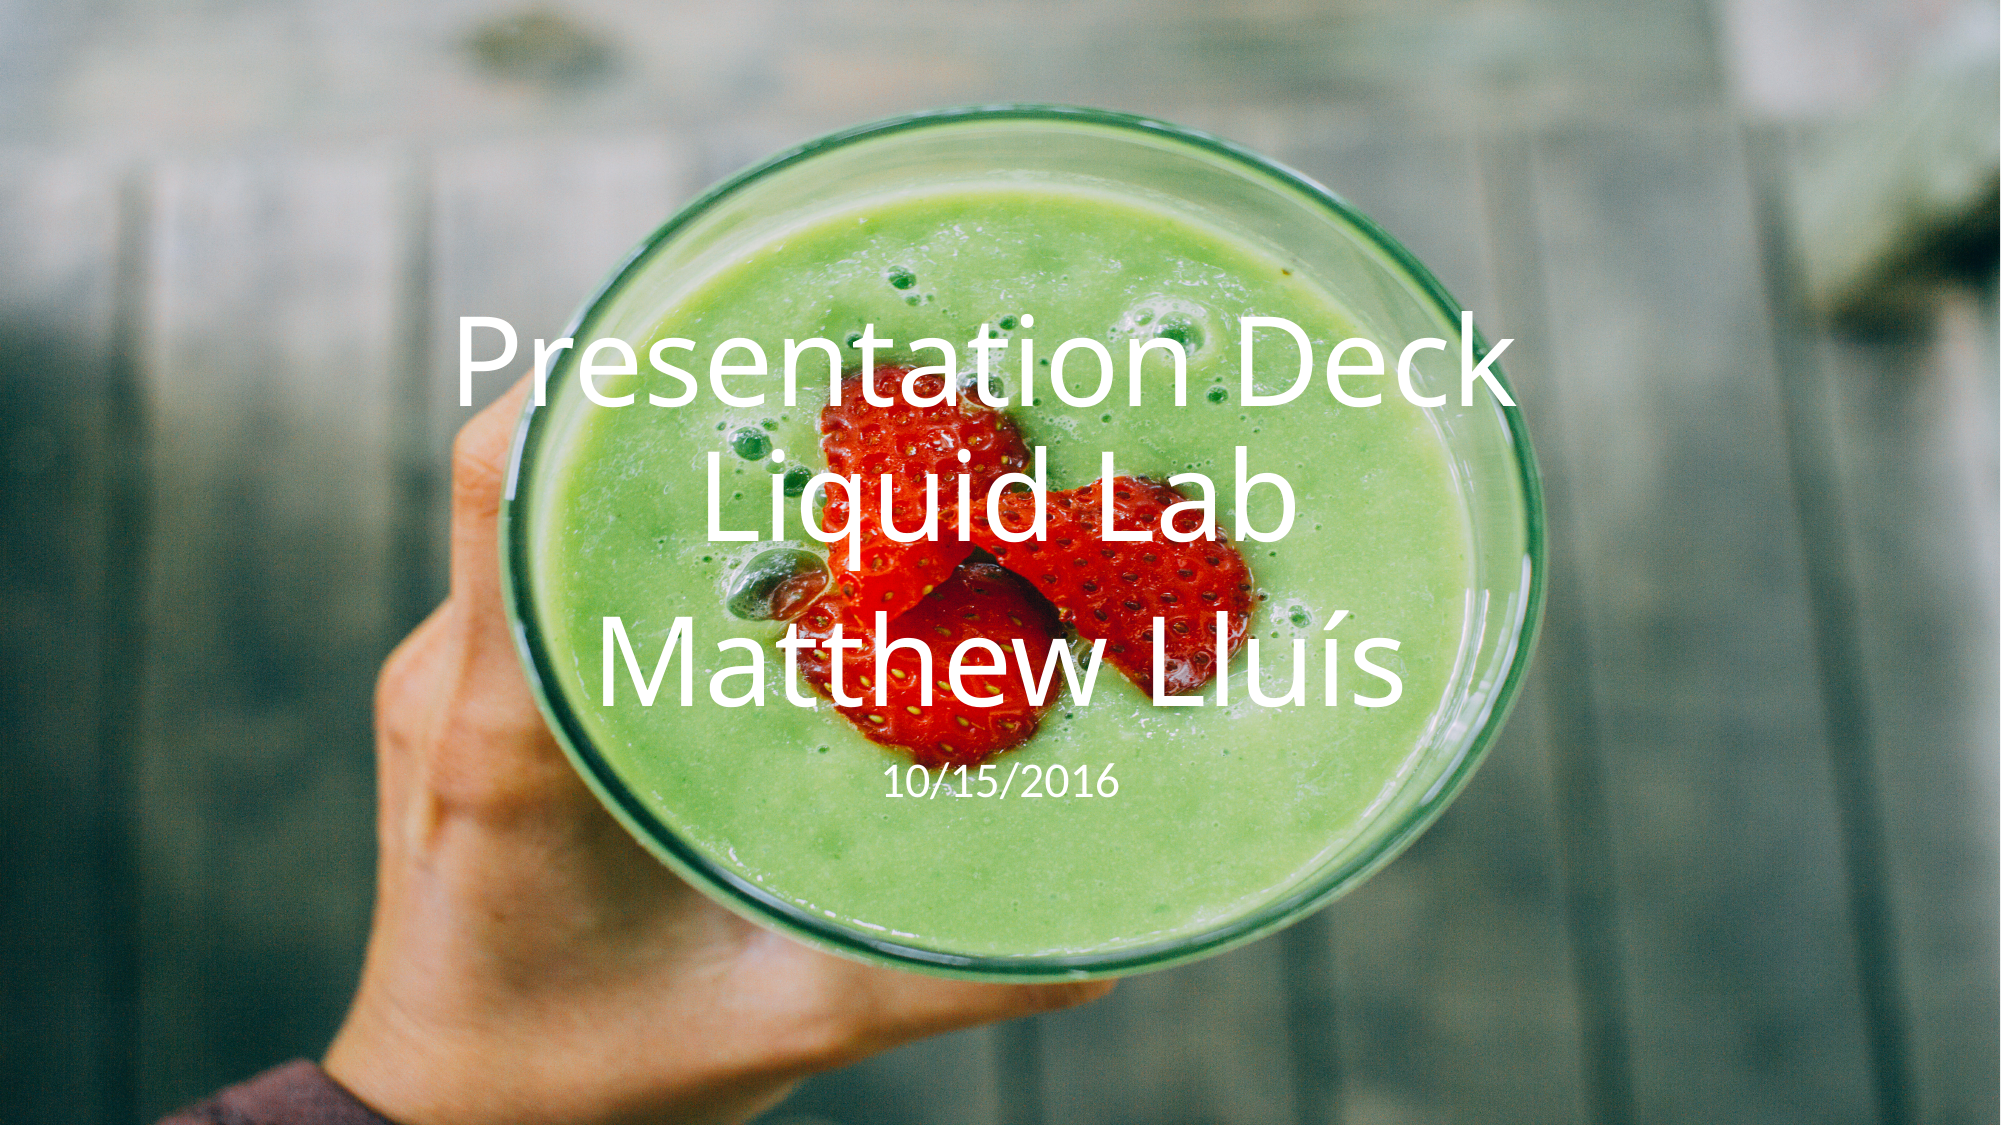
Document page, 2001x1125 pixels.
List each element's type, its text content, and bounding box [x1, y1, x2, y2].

title Presentation Deck Liquid Lab [249, 184, 1750, 576]
subtitle Matthew Lluís 10/15/2016 [249, 590, 1750, 863]
picture [0, 0, 2001, 1125]
